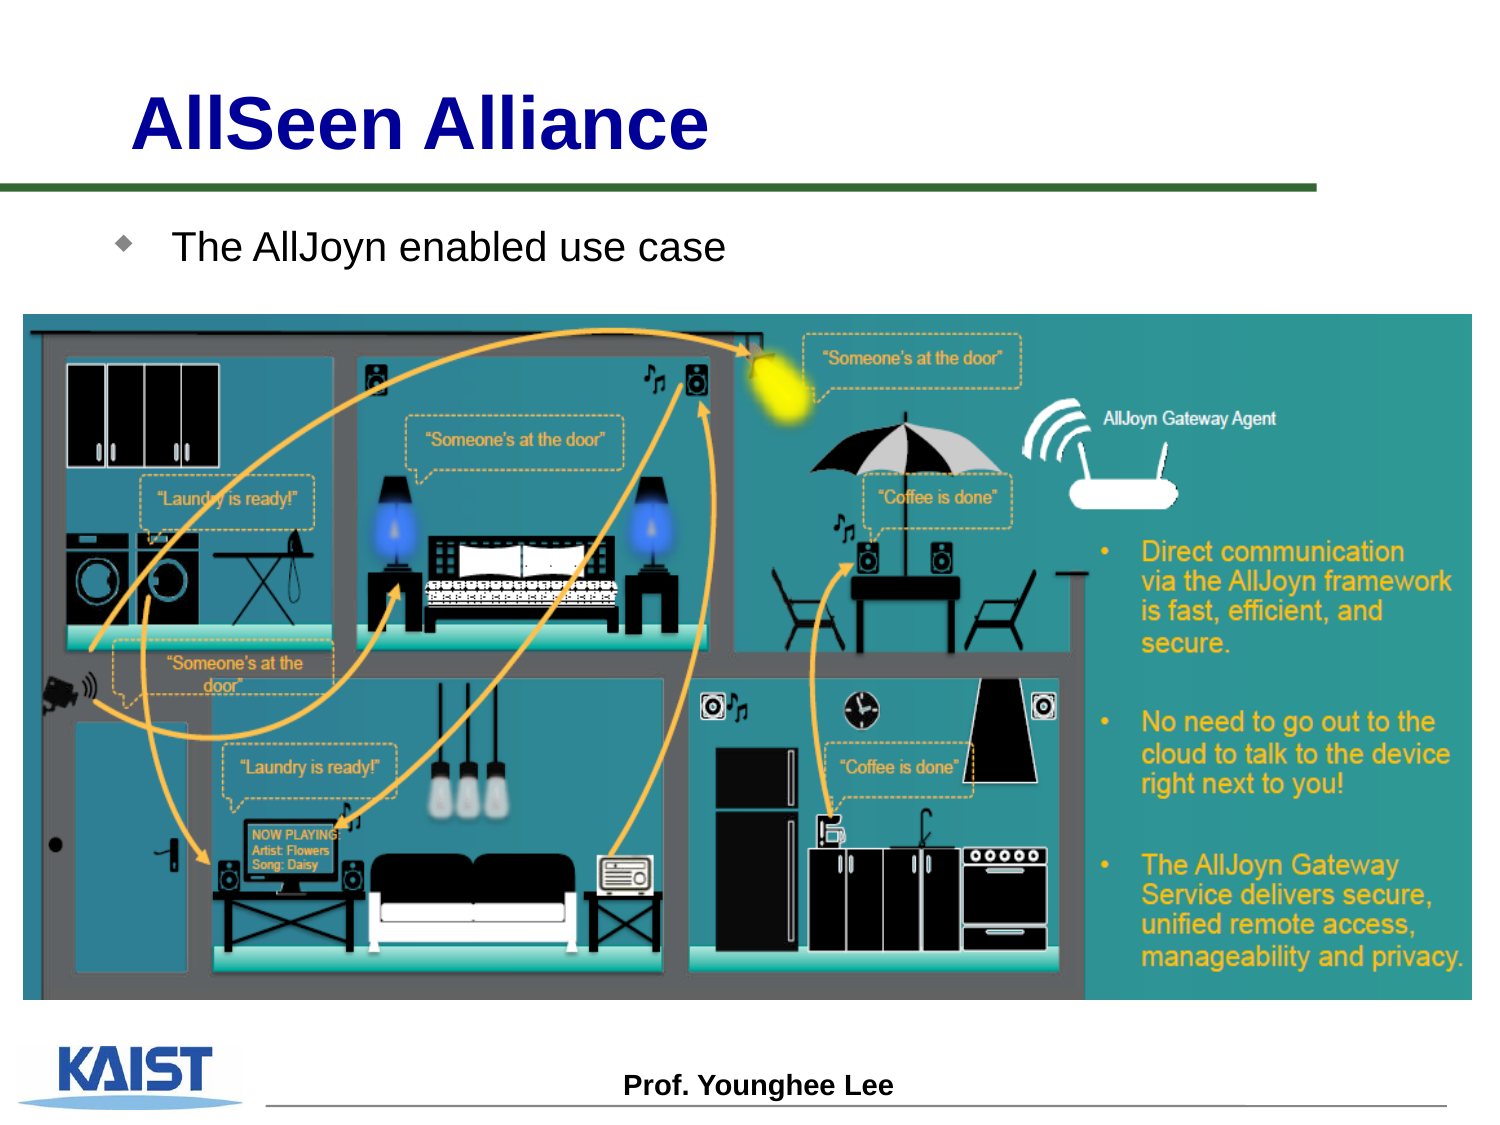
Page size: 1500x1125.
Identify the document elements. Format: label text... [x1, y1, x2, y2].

picture [17, 1046, 243, 1110]
list The AllJoyn enabled use case [99, 212, 1438, 312]
picture [23, 314, 1472, 1000]
title AllSeen Alliance [115, 65, 1338, 172]
